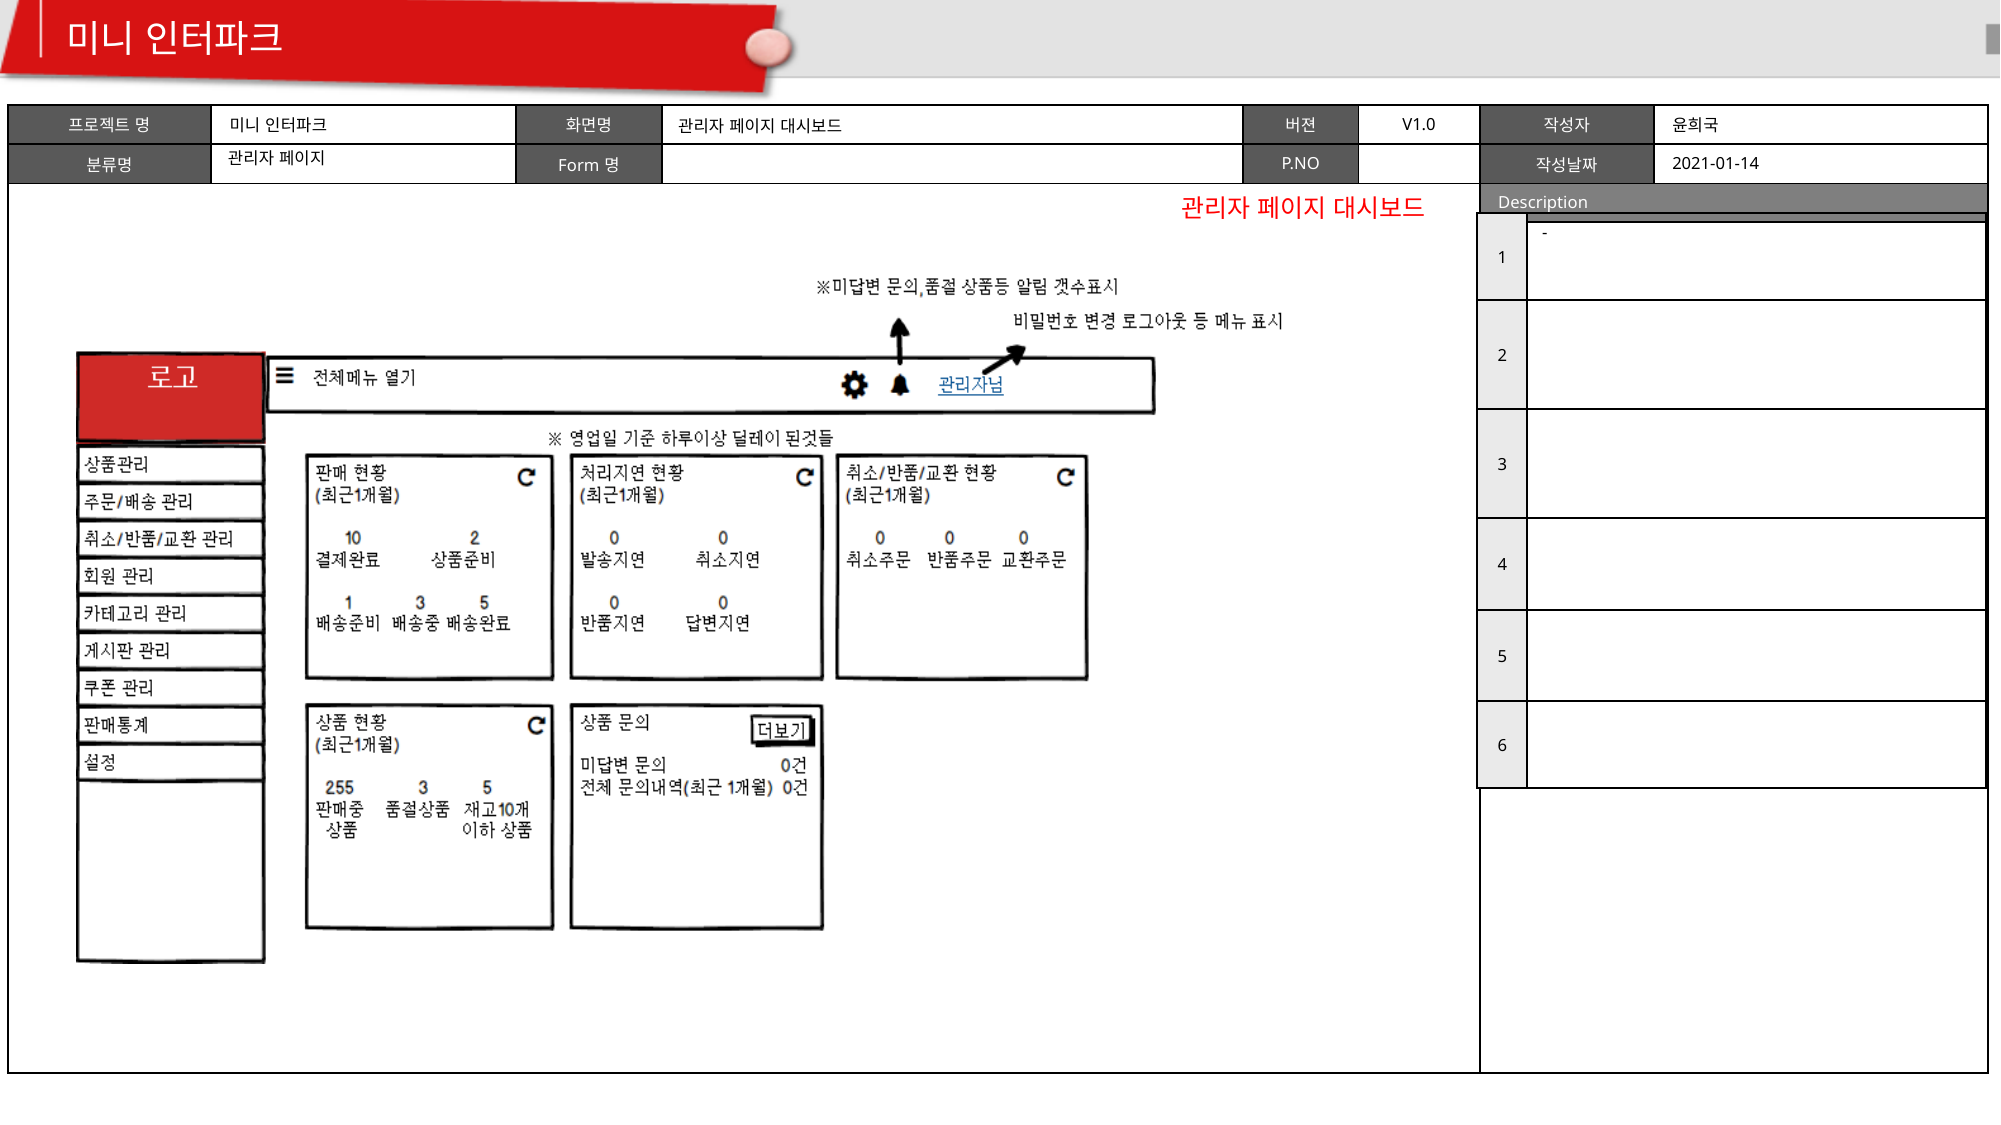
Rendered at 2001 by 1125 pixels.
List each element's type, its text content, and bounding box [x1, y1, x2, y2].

text_box [1360, 141, 1478, 175]
table_cell 6 [1478, 702, 1526, 787]
table_cell 4 [1478, 519, 1526, 609]
table_header - [1528, 214, 1985, 299]
table_header 1 [1478, 214, 1526, 299]
text_box 관리자 페이지 [213, 140, 514, 176]
table_cell [1528, 519, 1985, 609]
picture [76, 273, 1361, 964]
picture [0, 0, 2000, 110]
table_cell 3 [1478, 410, 1526, 517]
table_cell [1528, 702, 1985, 787]
table_cell [1528, 410, 1985, 517]
text_box 관리자 페이지 대시보드 [663, 108, 1241, 141]
text_box [663, 141, 1241, 175]
table_cell 2 [1478, 301, 1526, 408]
table_cell [1528, 611, 1985, 700]
table_cell 5 [1478, 611, 1526, 700]
table_cell [1528, 301, 1985, 408]
text_box 관리자 페이지 대시보드 [1155, 184, 1461, 230]
